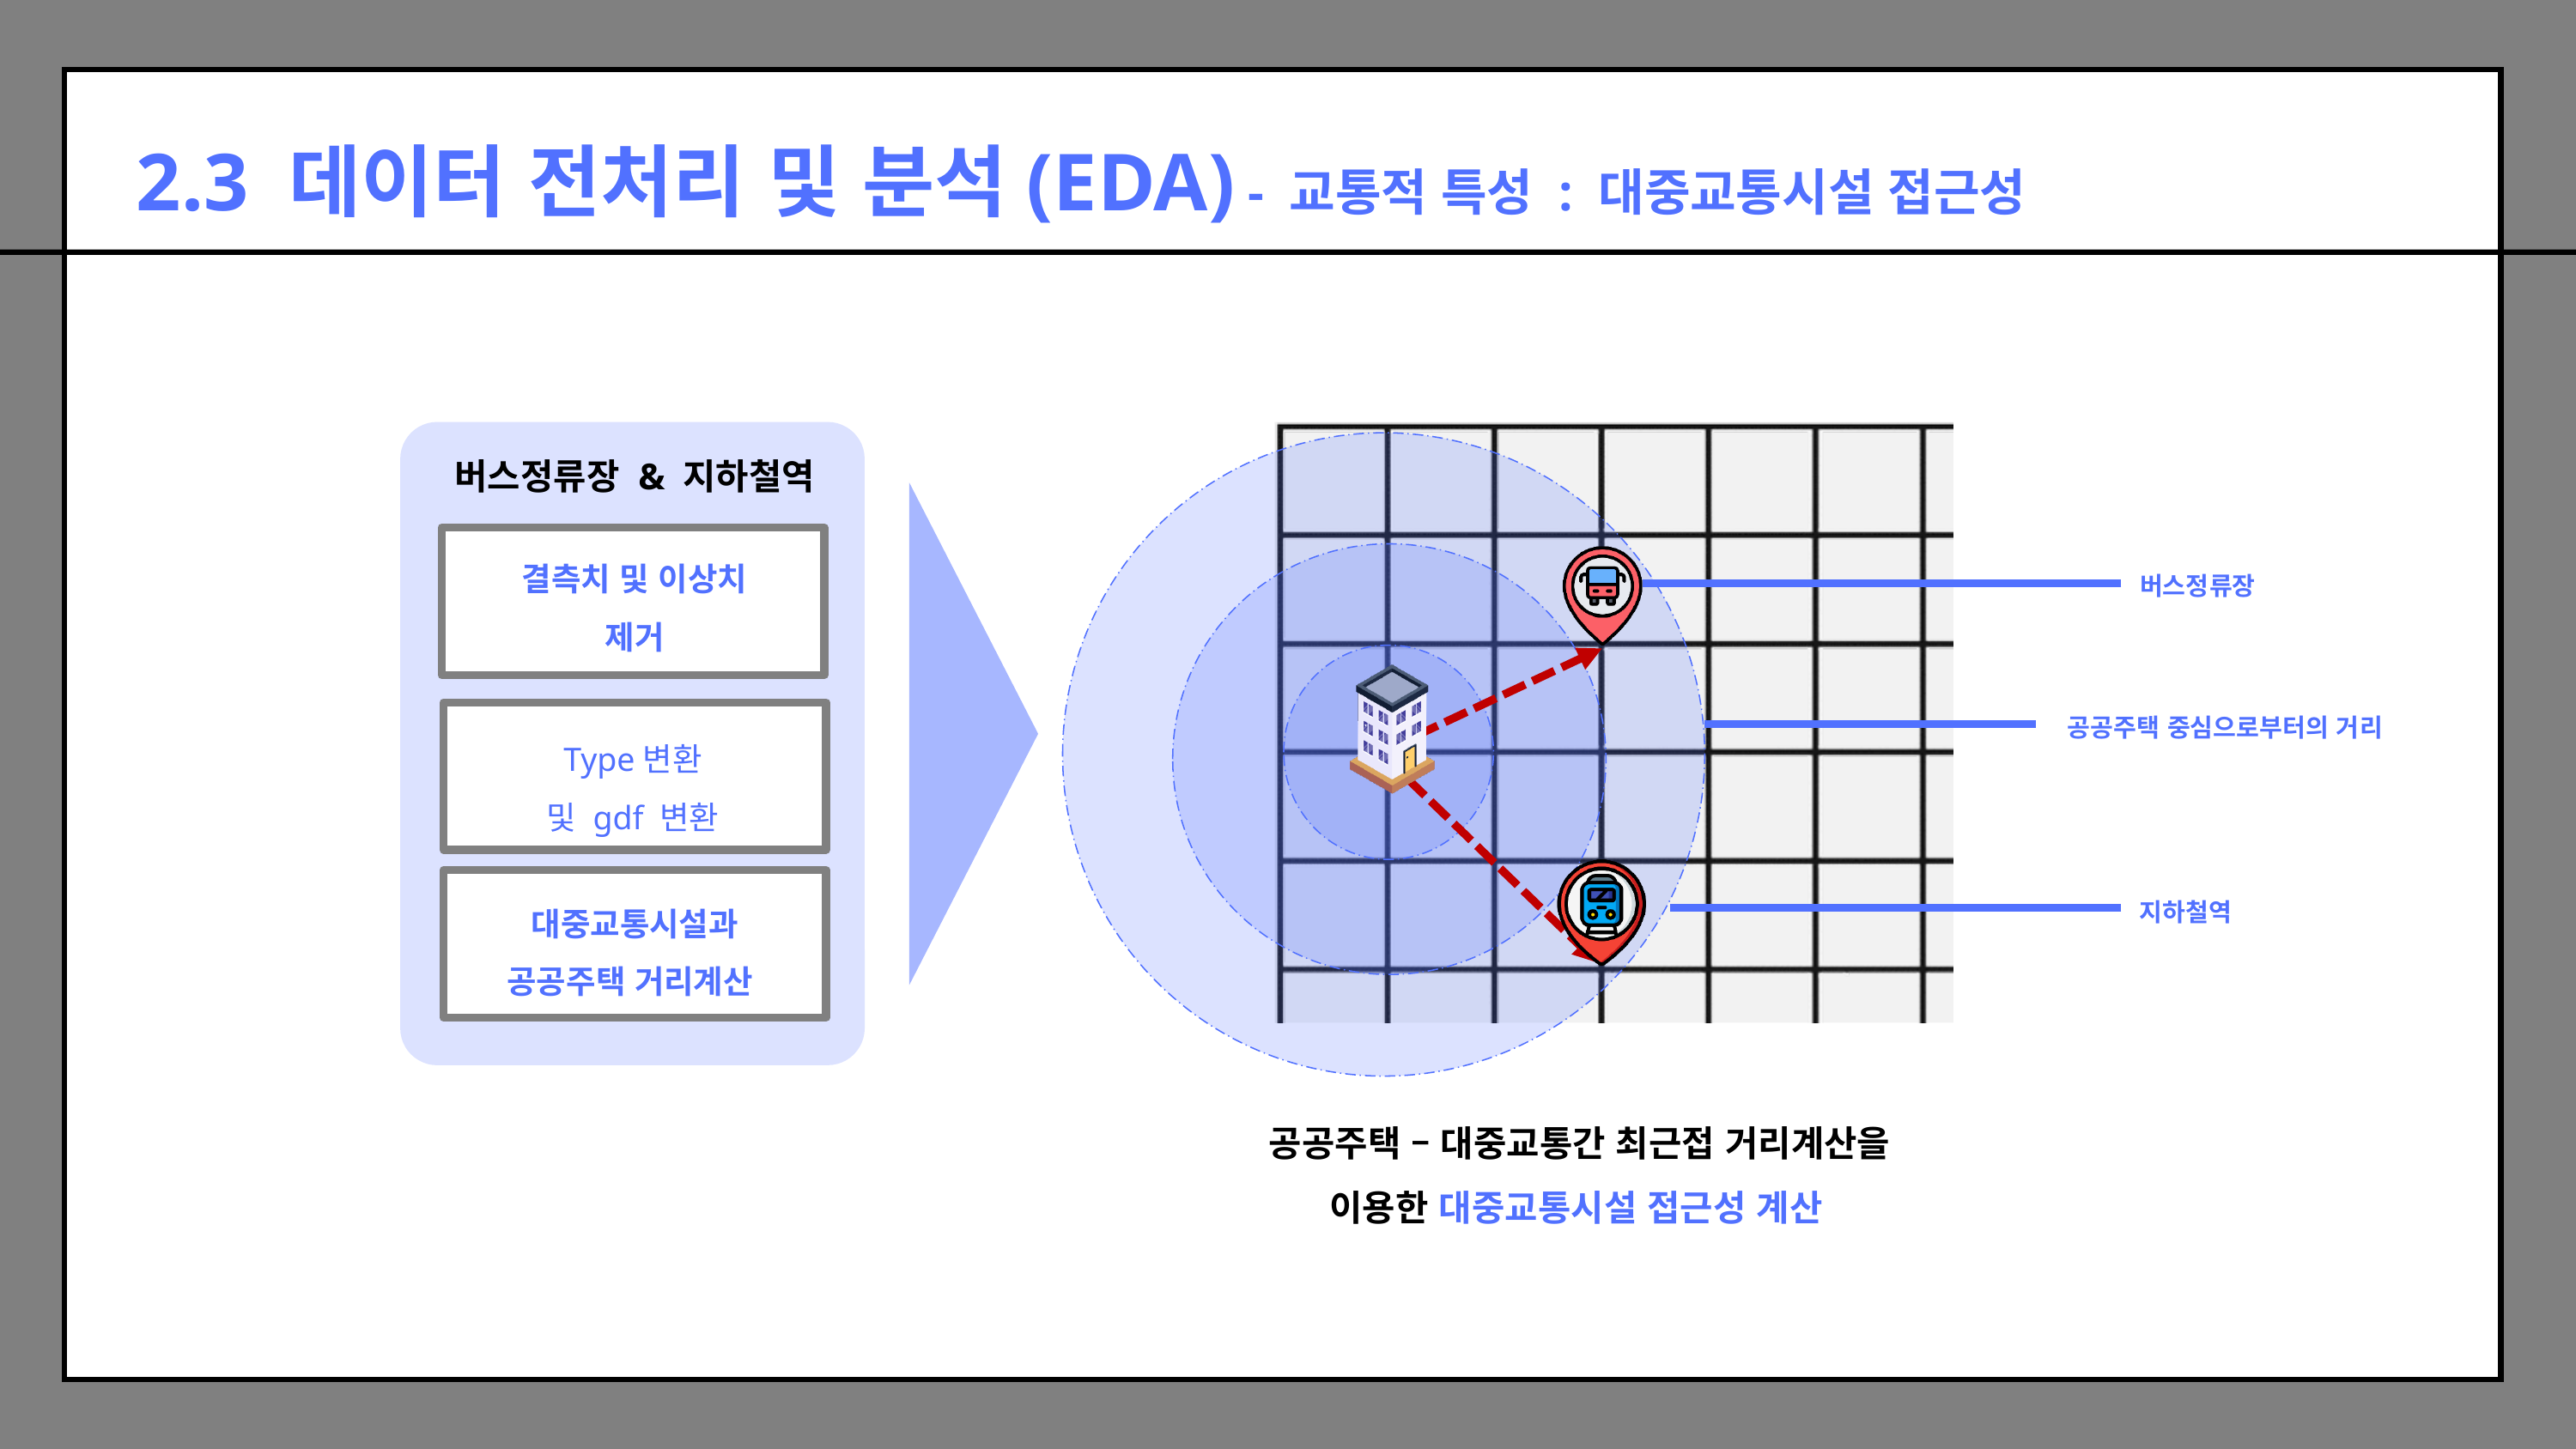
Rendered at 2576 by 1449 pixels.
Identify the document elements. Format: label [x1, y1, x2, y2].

picture [1274, 421, 1954, 1023]
text_box [1394, 648, 1602, 746]
text_box [64, 69, 2501, 1379]
text_box [1391, 762, 1598, 963]
